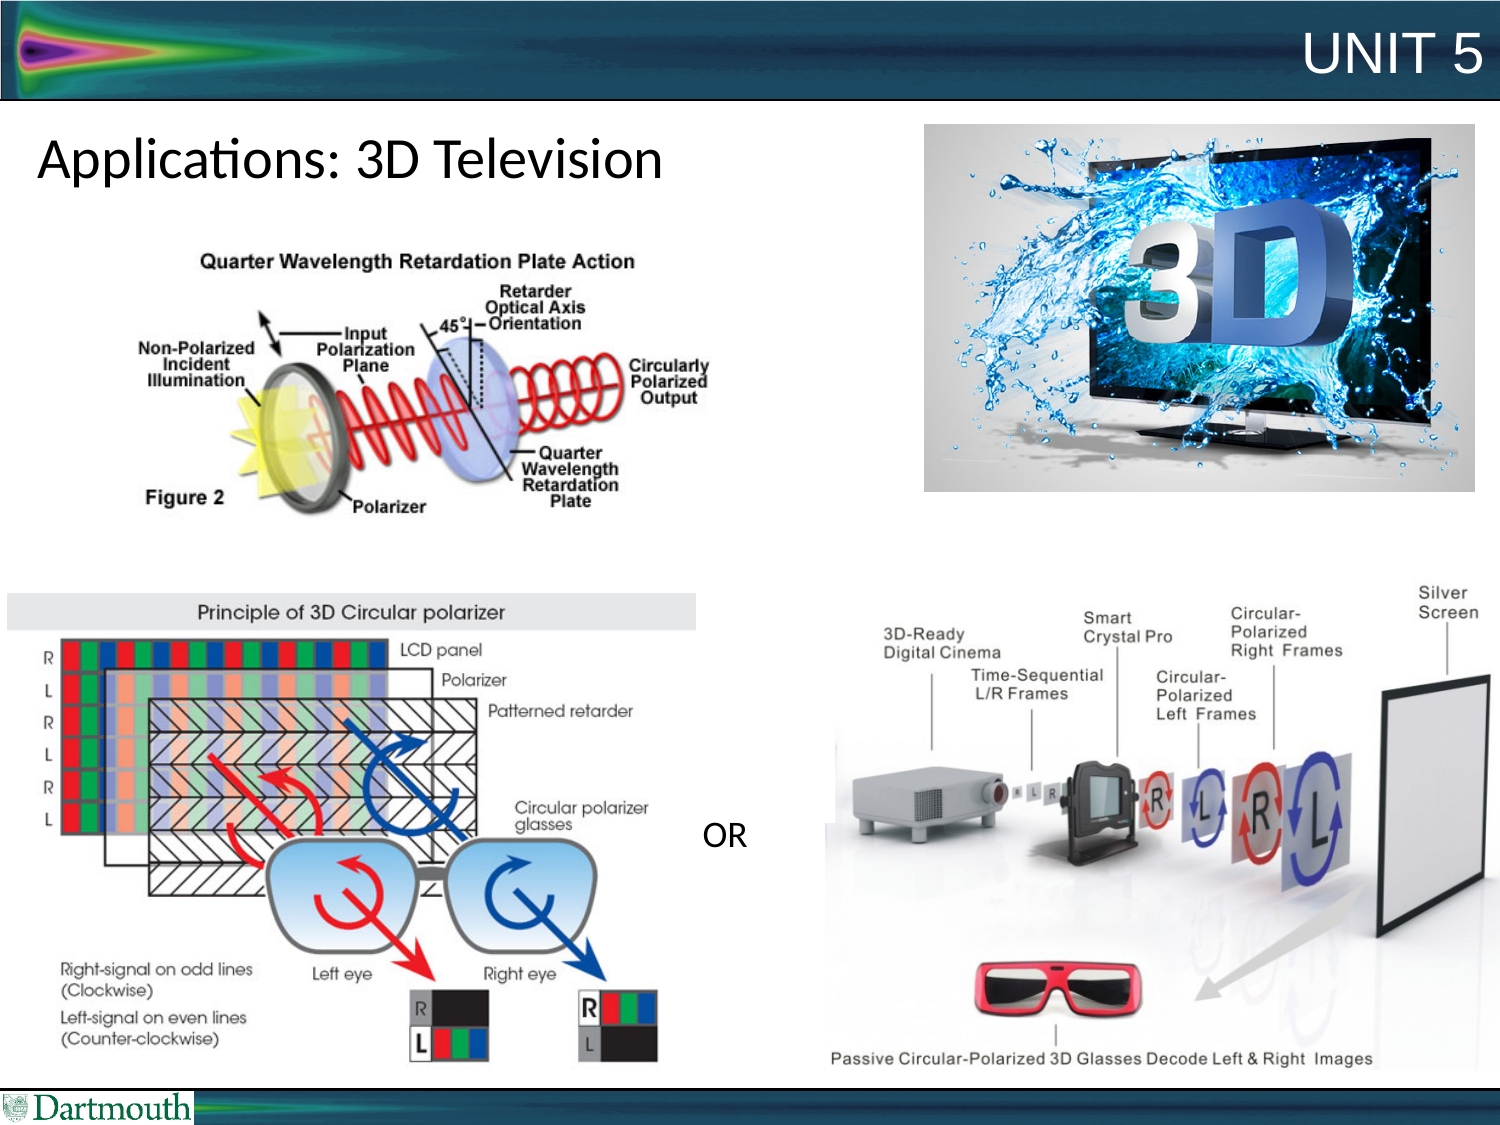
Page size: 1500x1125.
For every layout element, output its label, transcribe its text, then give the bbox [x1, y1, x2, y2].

picture [0, 1091, 1500, 1125]
picture [924, 124, 1476, 493]
picture [137, 251, 712, 520]
picture [6, 593, 696, 1073]
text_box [772, 575, 1500, 1073]
text_box Applications: 3D Television [22, 112, 680, 198]
picture [2, 1, 287, 99]
text_box OR [700, 802, 763, 863]
title Unit 5 [287, 0, 1500, 100]
